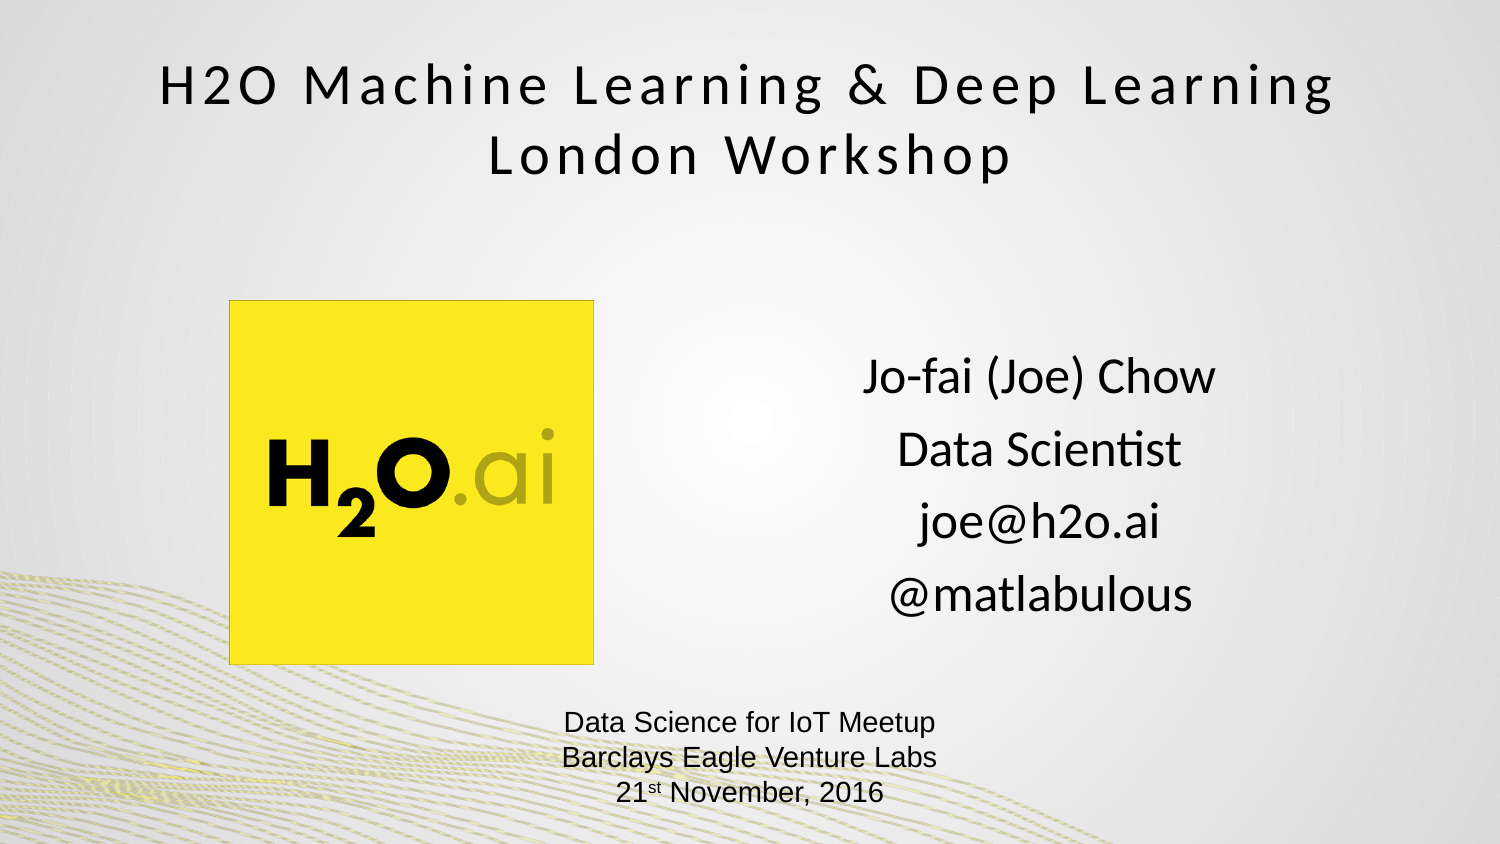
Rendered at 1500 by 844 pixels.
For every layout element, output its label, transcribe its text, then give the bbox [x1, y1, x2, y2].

text_box Data Science for IoT Meetup Barclays Eagle Venture Labs 21st November, 2016 [465, 696, 1035, 816]
picture [0, 300, 1224, 844]
title H2O Machine Learning & Deep Learning London Workshop [112, 38, 1388, 195]
subtitle Jo-fai (Joe) Chow Data Scientist joe@h2o.ai @matlabulous [691, 334, 1388, 632]
